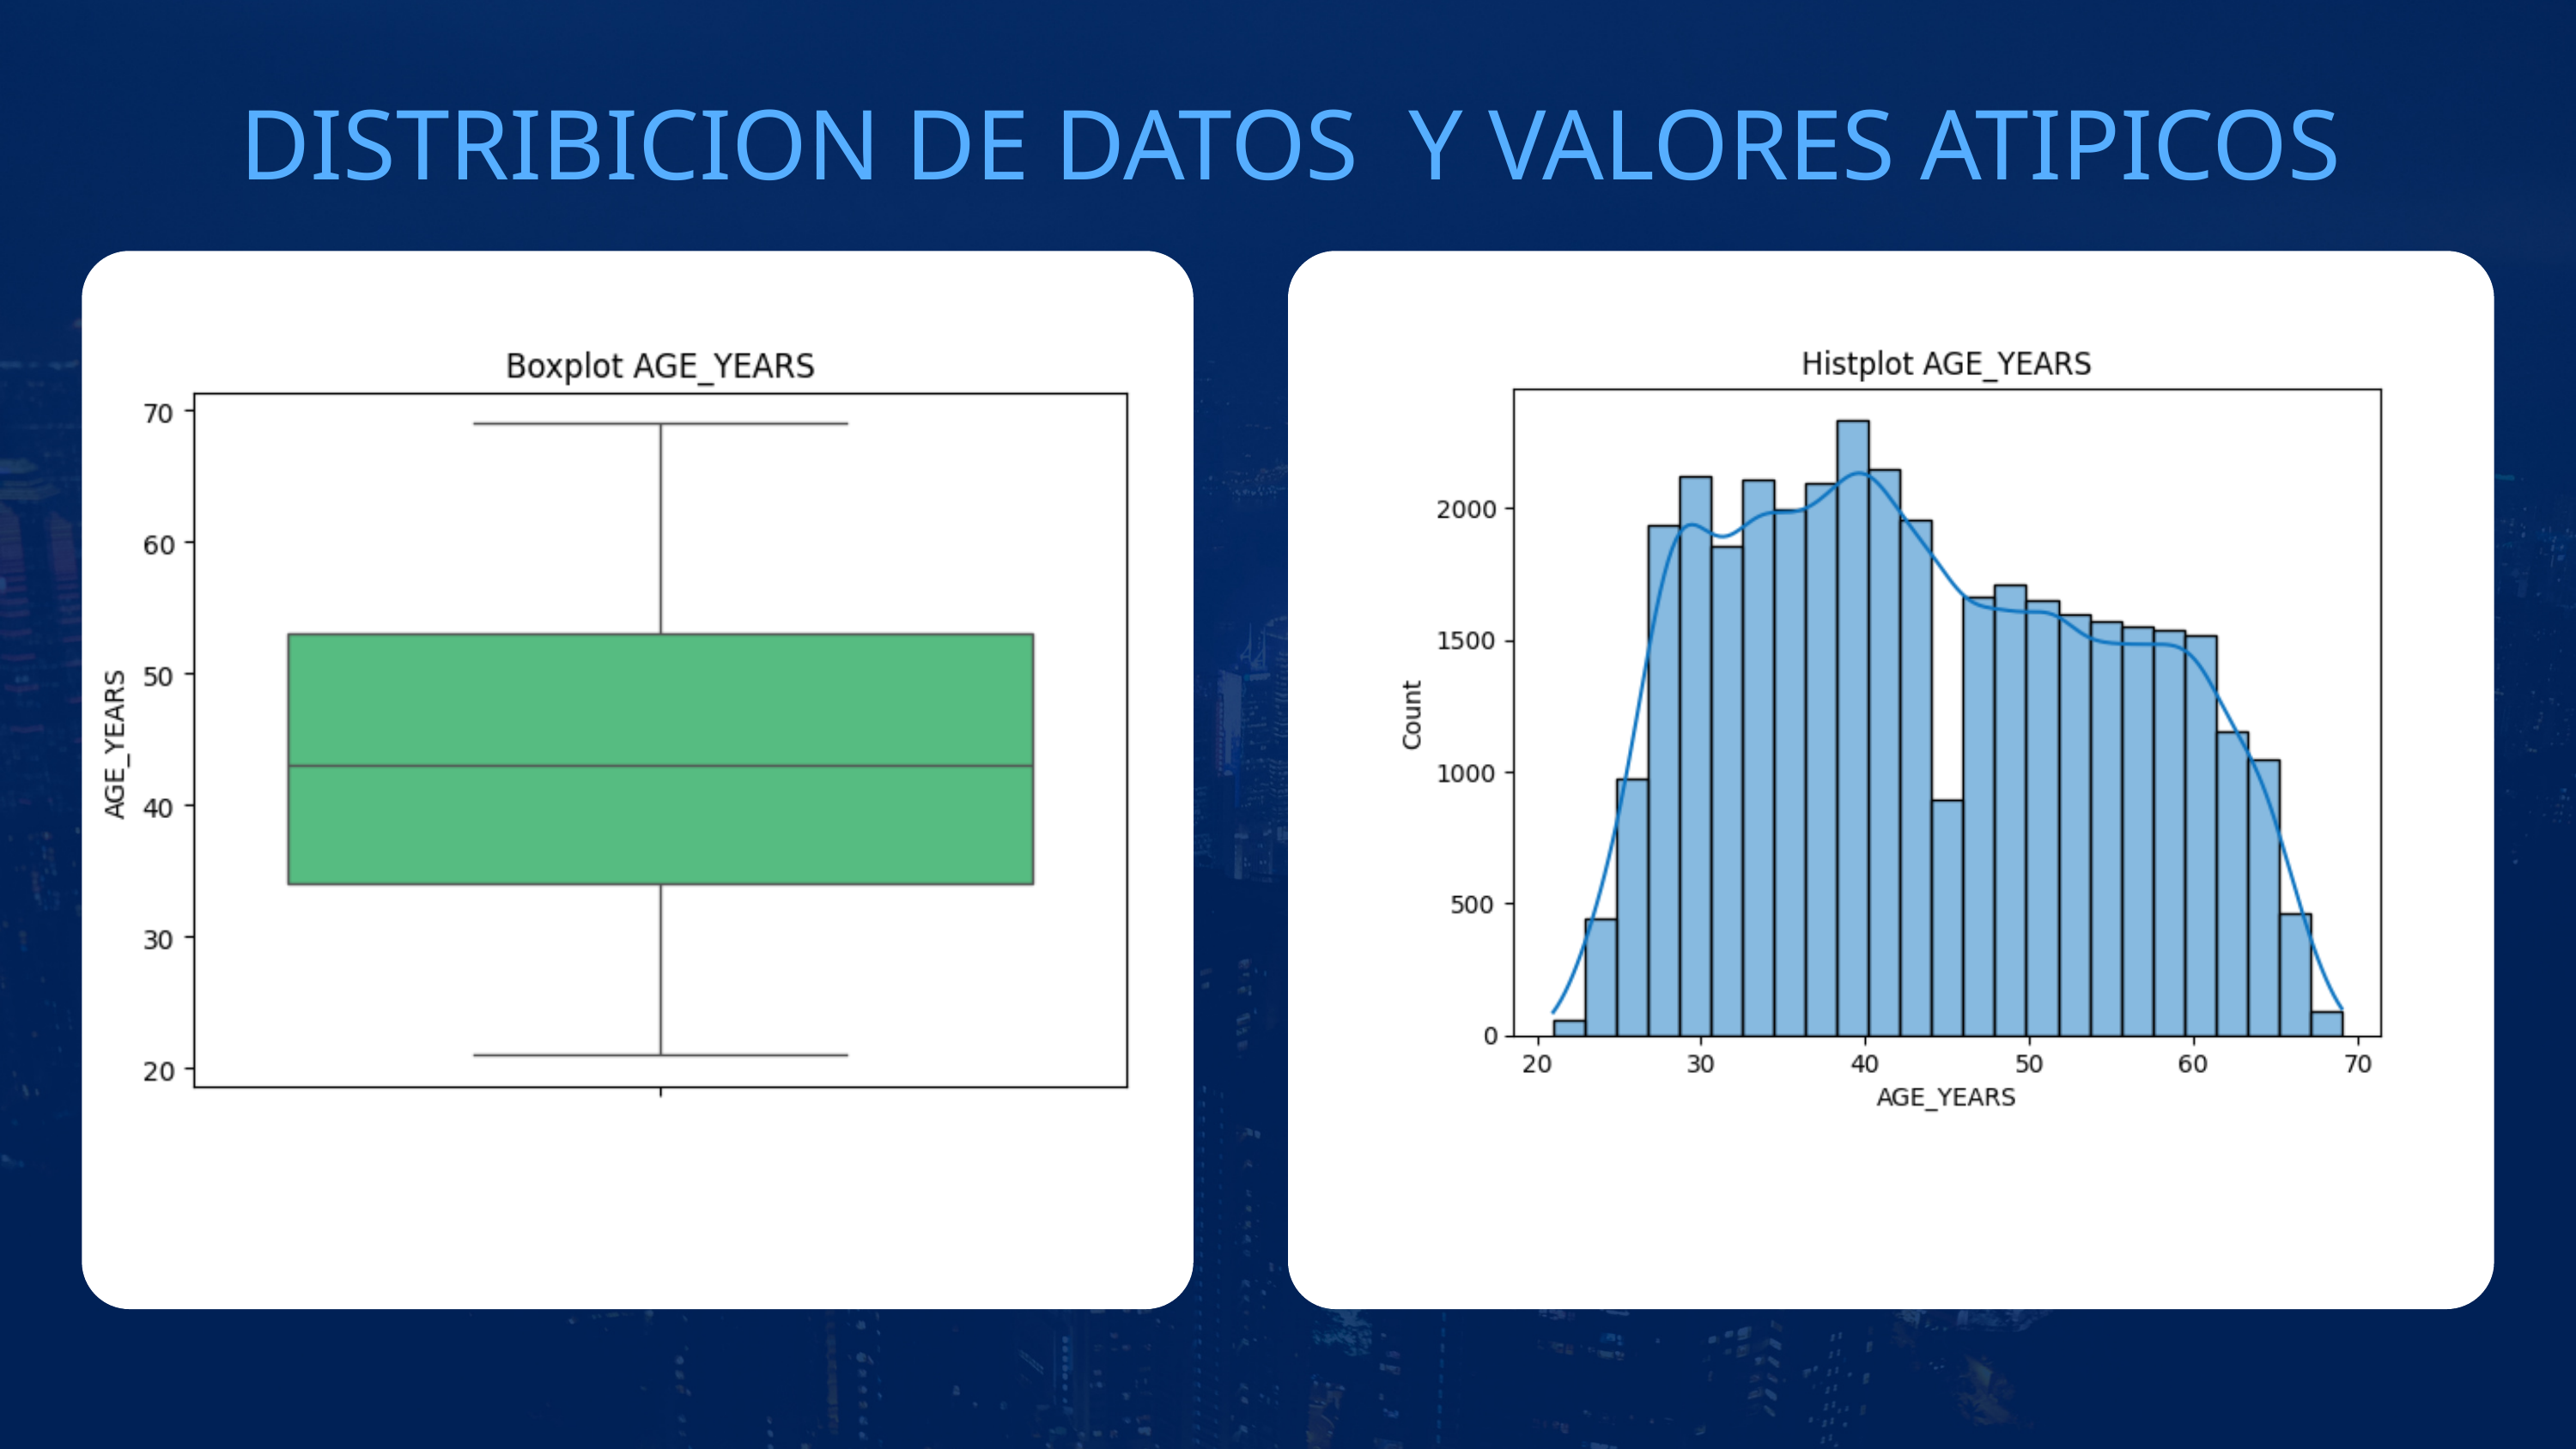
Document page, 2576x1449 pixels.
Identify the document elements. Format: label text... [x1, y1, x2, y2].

text_box [0, 0, 2576, 1449]
text_box DISTRIBICION DE DATOS Y VALORES ATIPICOS [87, 96, 2494, 199]
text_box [1287, 250, 2494, 1310]
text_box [82, 250, 1194, 1310]
